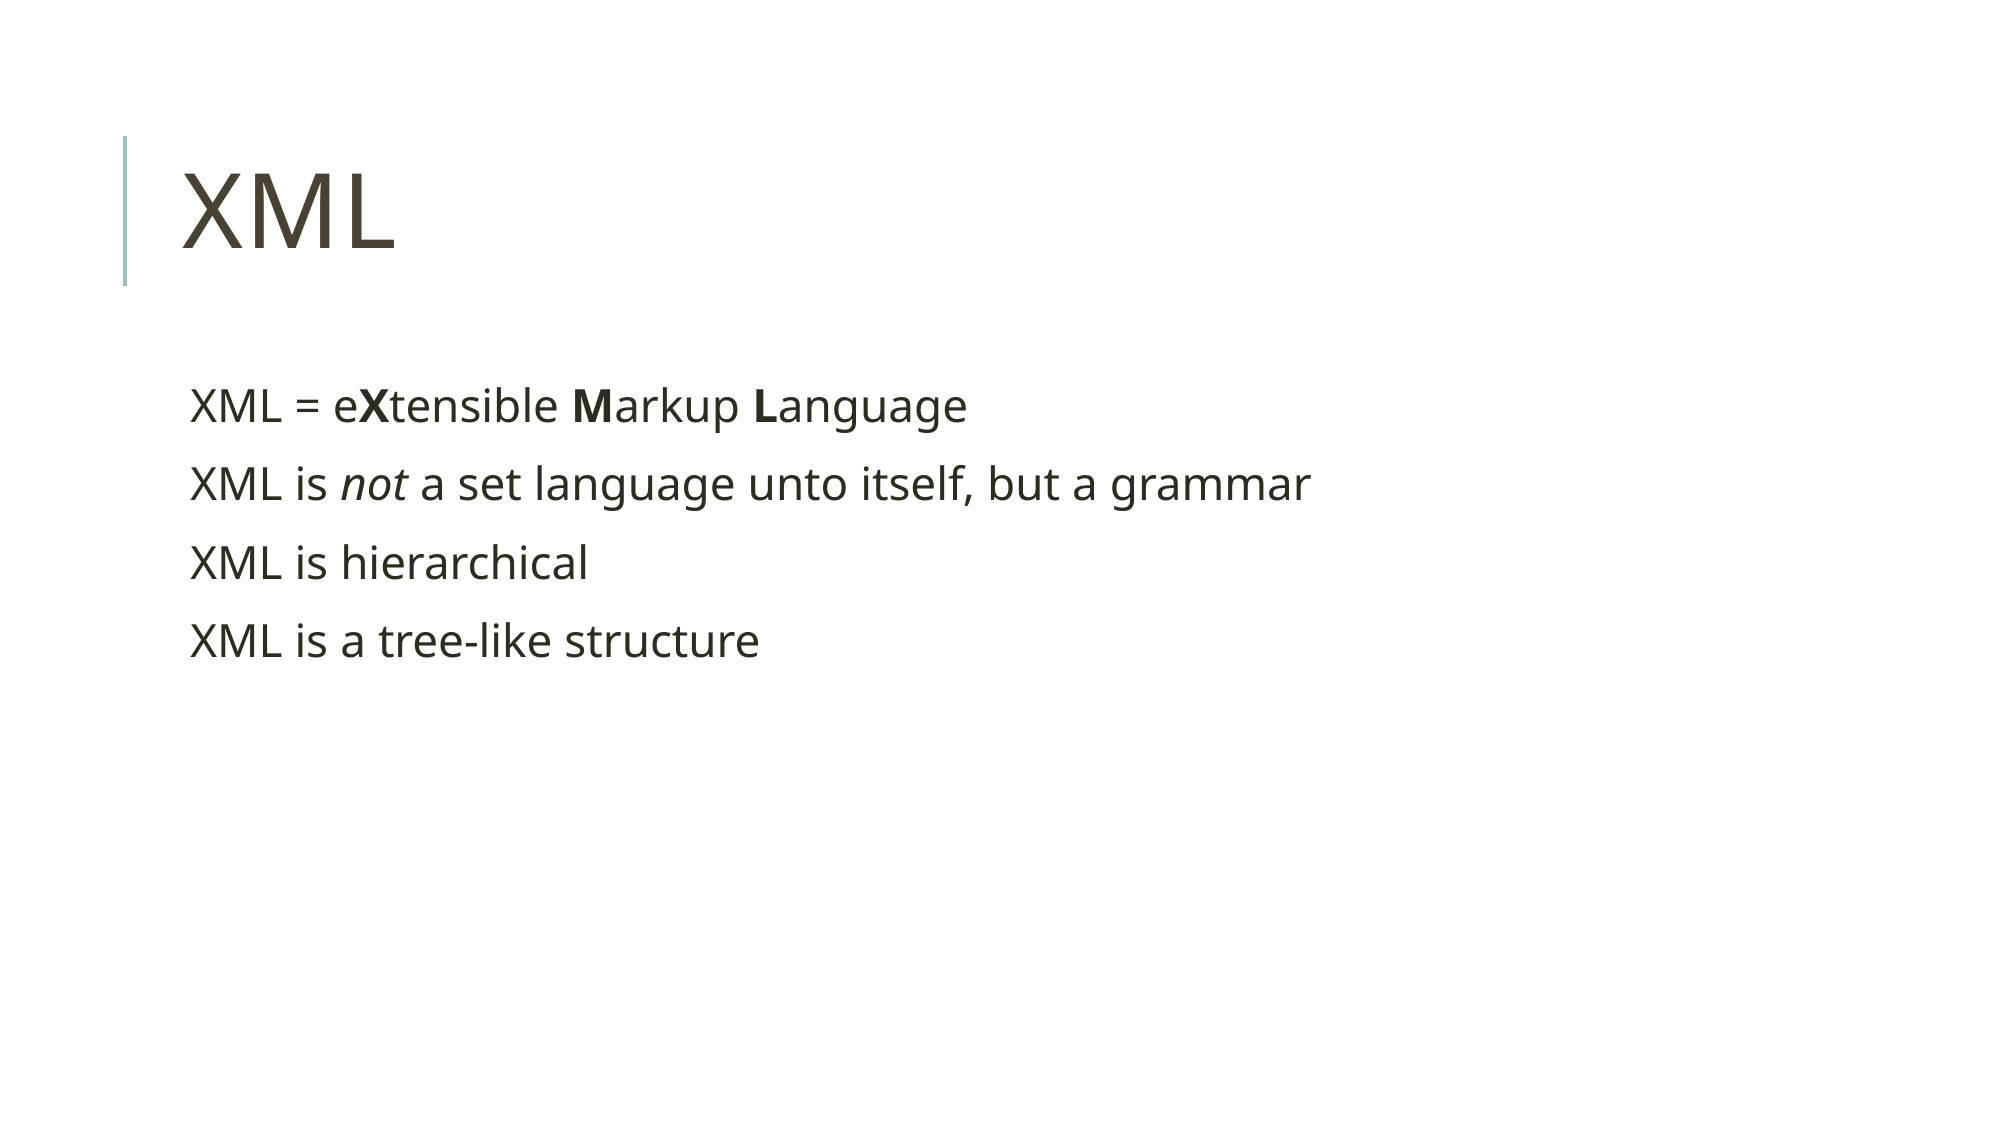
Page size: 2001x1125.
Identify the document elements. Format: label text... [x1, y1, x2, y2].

title XML [168, 96, 1763, 342]
list XML = eXtensible Markup Language XML is not a set language unto itself, but a grammar XML is hierarchical XML is a tree-like structure [168, 375, 1763, 1035]
